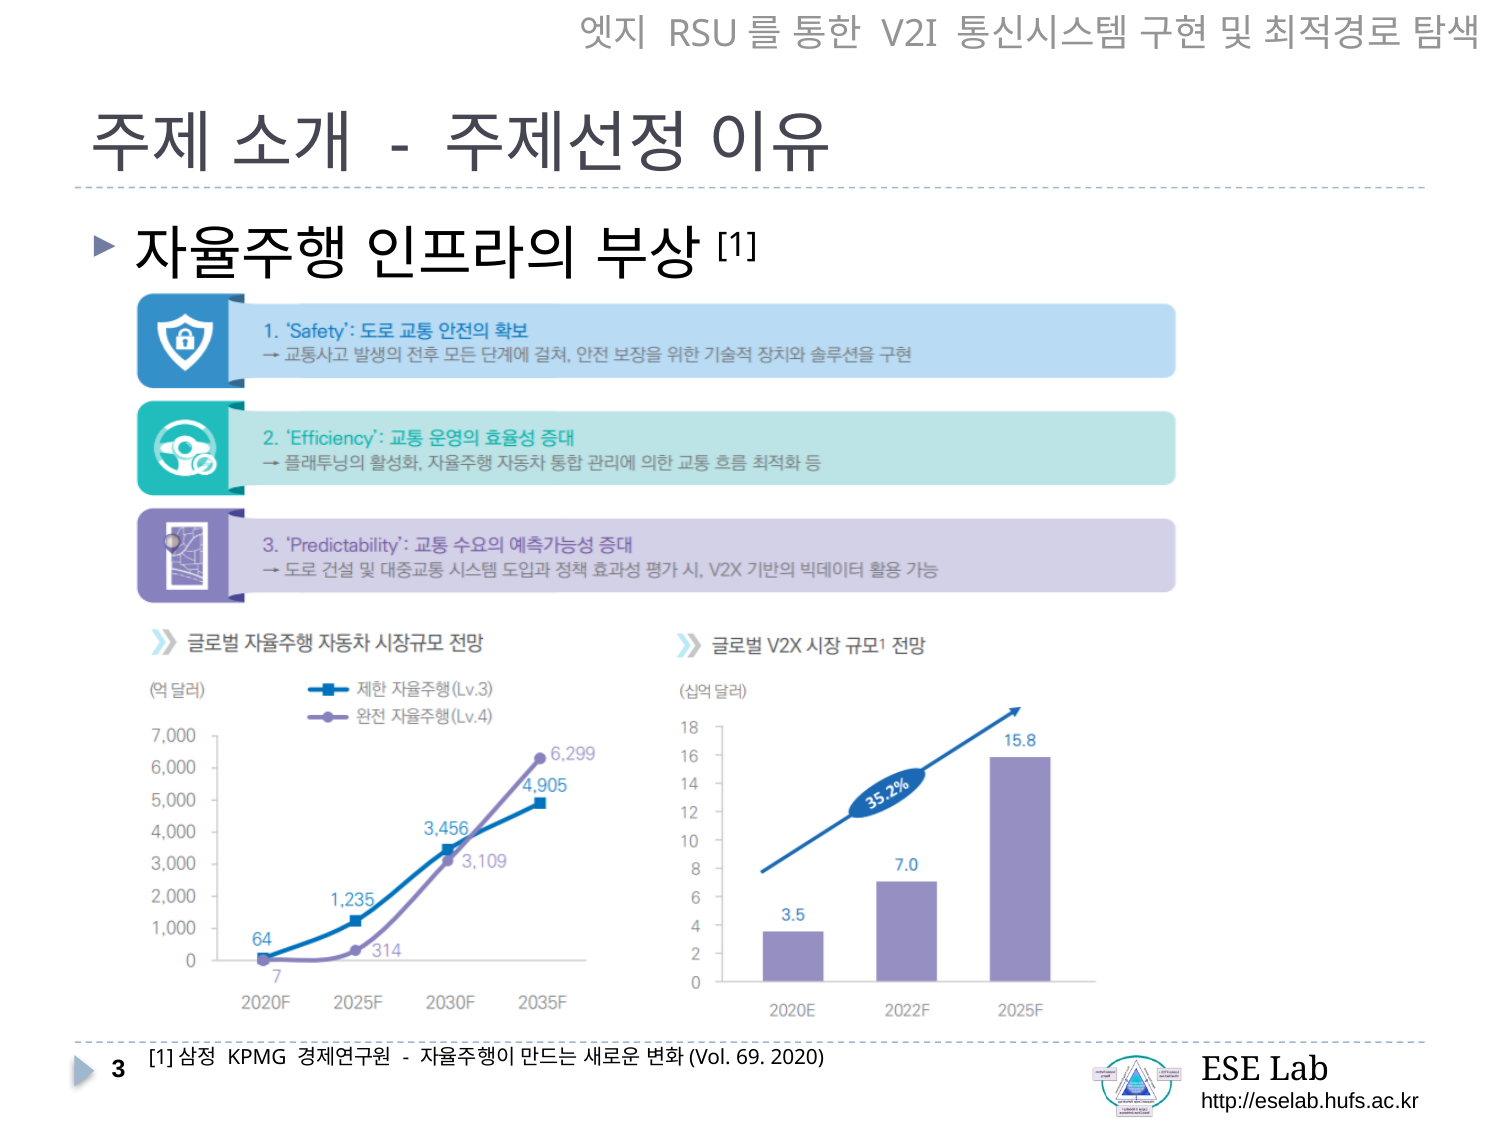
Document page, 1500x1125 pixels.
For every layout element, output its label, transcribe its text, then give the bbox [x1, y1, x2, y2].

picture [666, 621, 1102, 1024]
text_box [1]삼정 KPMG 경제연구원 - 자율주행이 만드는 새로운 변화(Vol. 69. 2020) [148, 1041, 1100, 1076]
title 주제 소개 - 주제선정 이유 [74, 24, 1426, 188]
picture [135, 620, 604, 1024]
picture [126, 280, 1188, 610]
picture [1092, 1055, 1182, 1118]
text_box 엣지 RSU를 통한 V2I 통신시스템 구현 및 최적경로 탐색 [560, 1, 1500, 61]
list 자율주행 인프라의 부상[1] [74, 199, 1426, 315]
